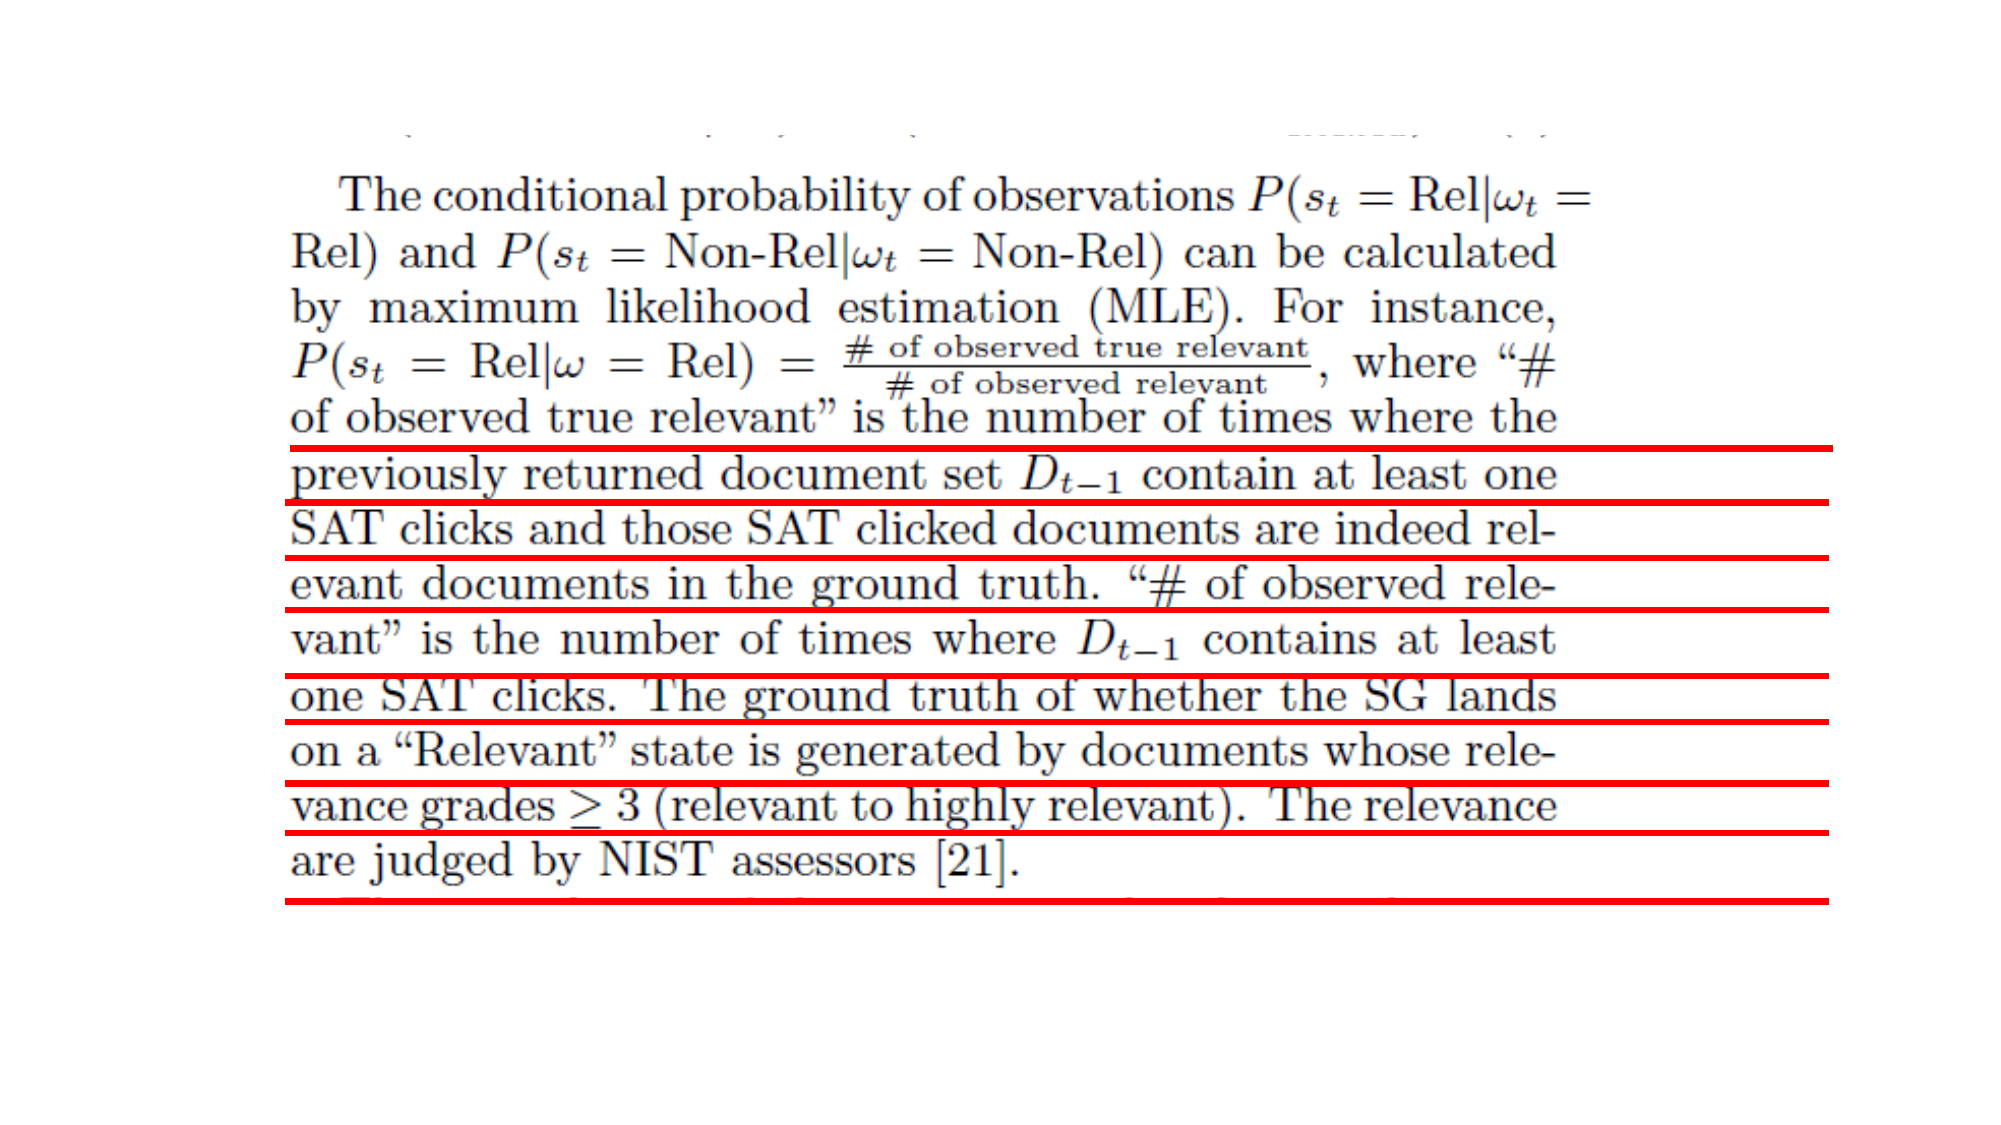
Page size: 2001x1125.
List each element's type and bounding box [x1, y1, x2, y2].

picture [251, 135, 1605, 902]
